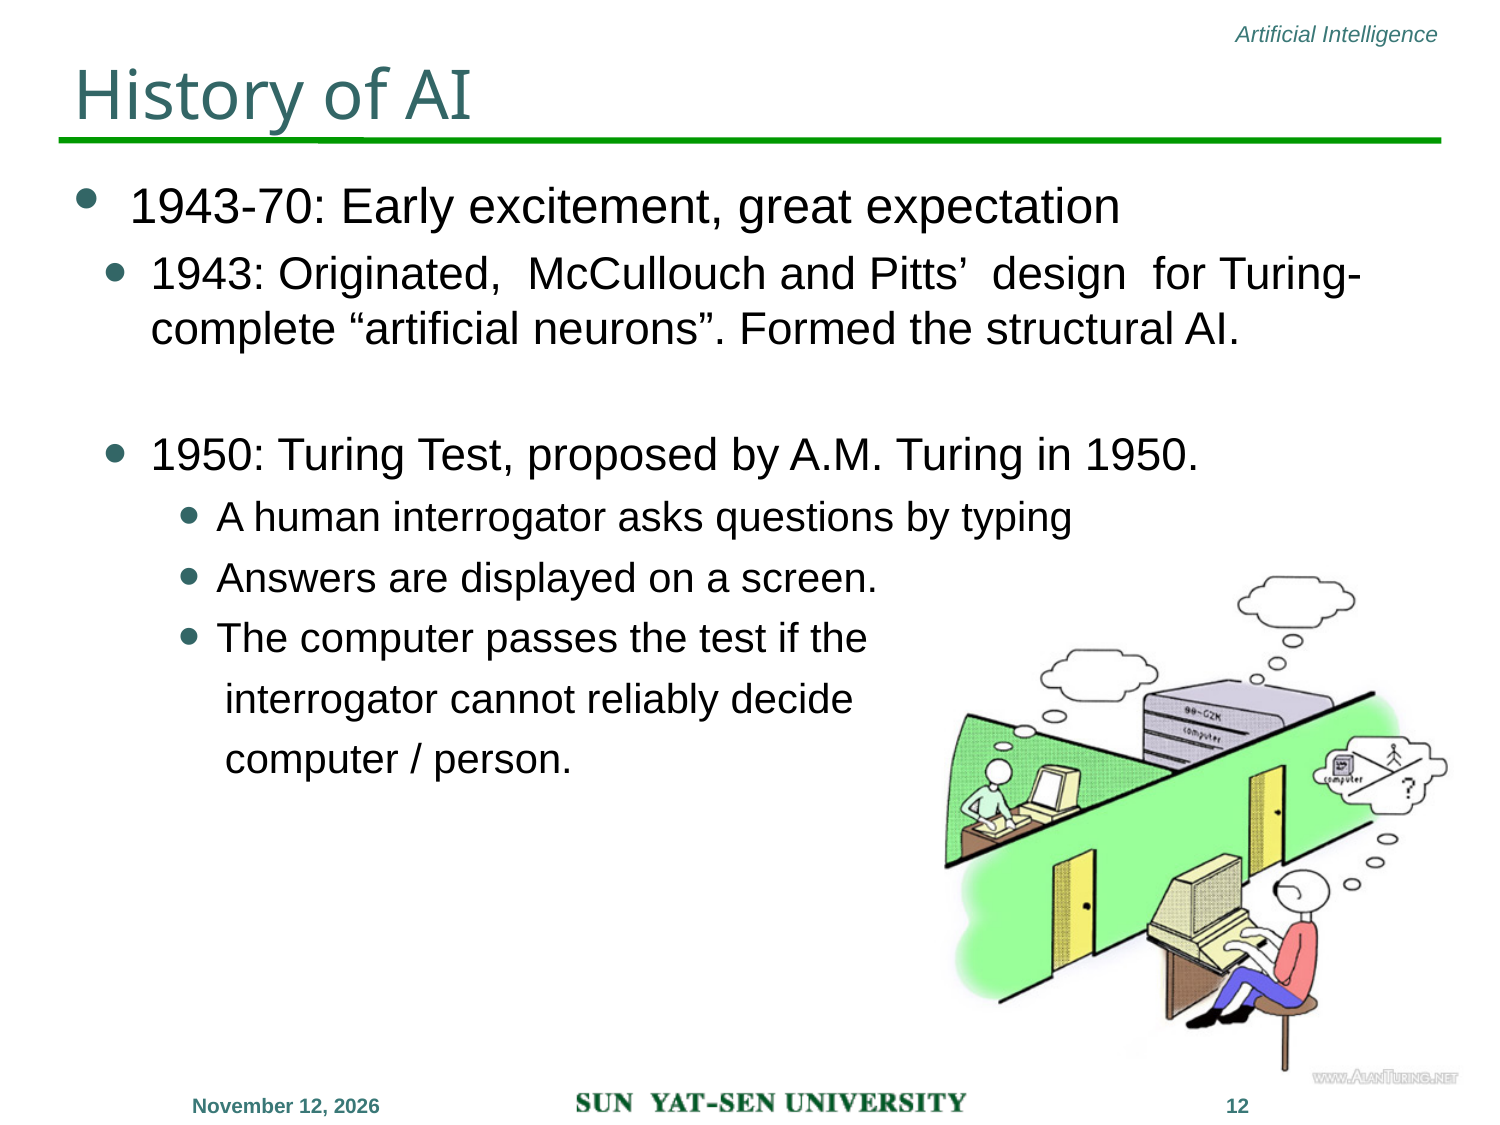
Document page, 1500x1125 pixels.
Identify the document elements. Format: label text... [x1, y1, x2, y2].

picture [566, 556, 1466, 1125]
title History of AI [58, 35, 1442, 141]
text_box 1943-70: Early excitement, great expectation 1943: Originated, McCullouch and Pitts’ design for Turing-complete “artificial neurons”. Formed the structural AI. 1950: Turing Test, proposed by A.M. Turing in 1950. A human interrogator asks questions by typing Answers are displayed on a screen. The computer passes the test if the interrogator cannot reliably decide computer / person. [58, 166, 1466, 1067]
